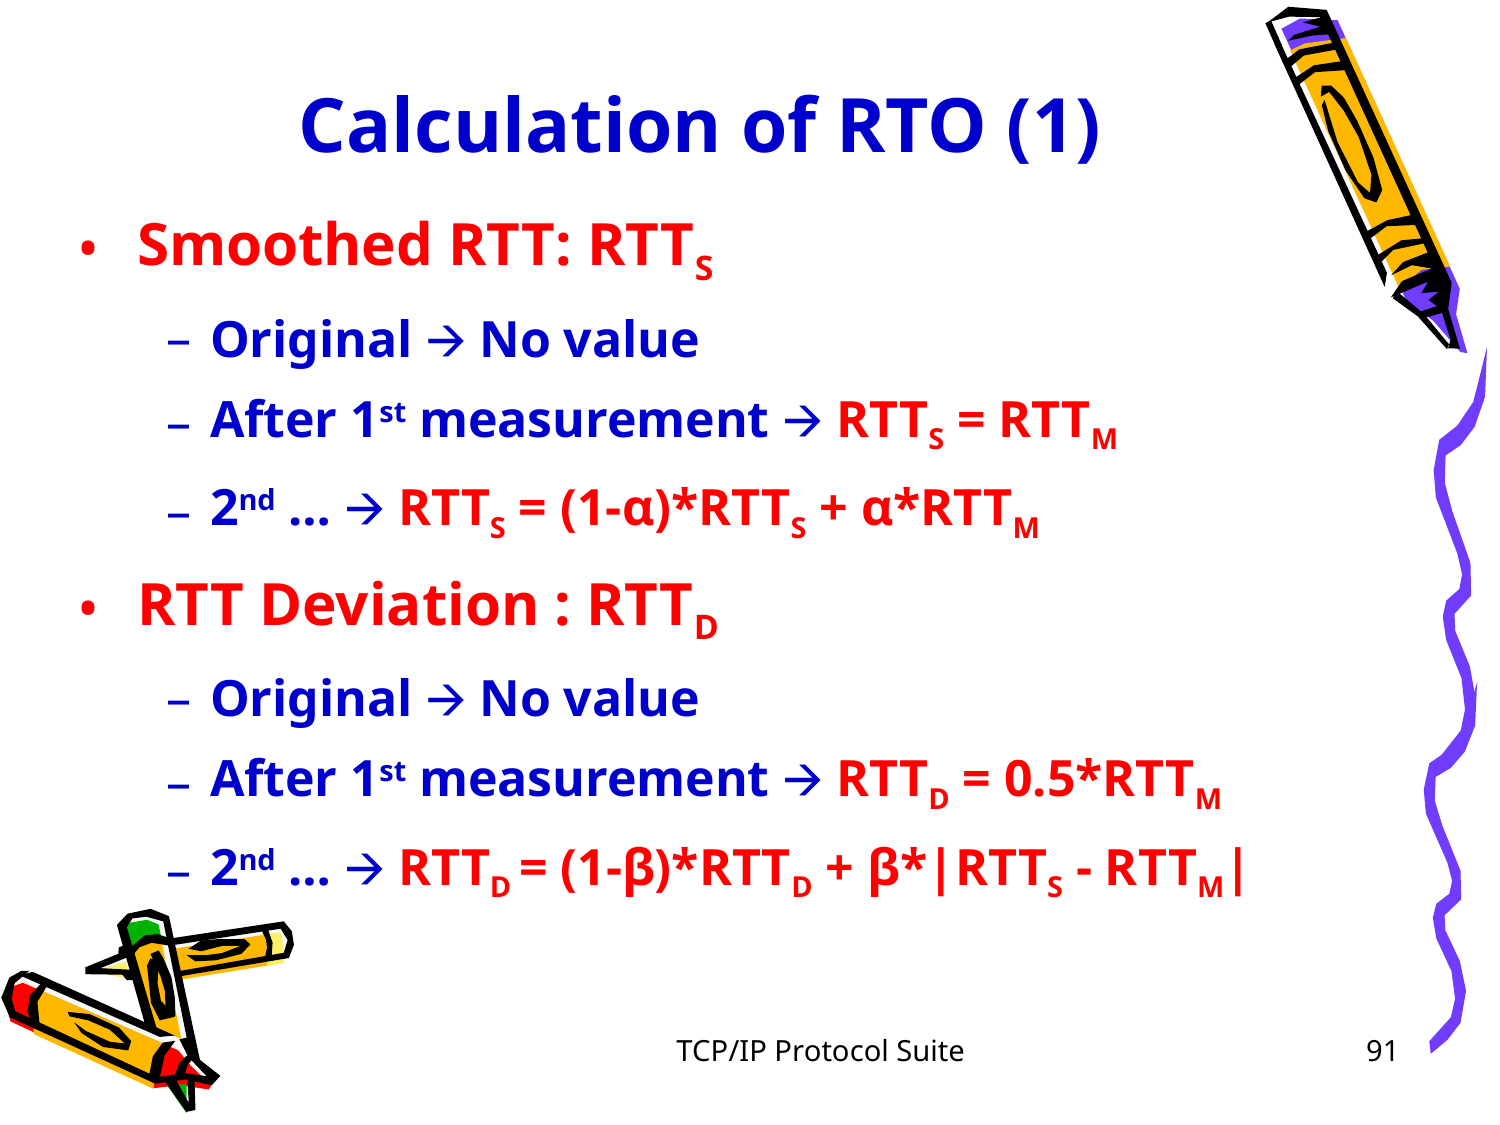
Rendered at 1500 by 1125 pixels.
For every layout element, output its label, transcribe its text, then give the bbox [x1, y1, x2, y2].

text_box <number> [1102, 1025, 1415, 1100]
title Calculation of RTO (1) [112, 37, 1288, 175]
list Smoothed RTT: RTTS Original 🡪 No value After 1st measurement 🡪 RTTS = RTTM 2nd … 🡪 RTTS = (1-α)*RTTS + α*RTTM RTT Deviation : RTTD Original 🡪 No value After 1st measurement 🡪 RTTD = 0.5*RTTM 2nd … 🡪 RTTD = (1-β)*RTTD + β*|RTTS - RTTM| [62, 200, 1425, 1013]
text_box TCP/IP Protocol Suite [583, 1025, 1059, 1100]
